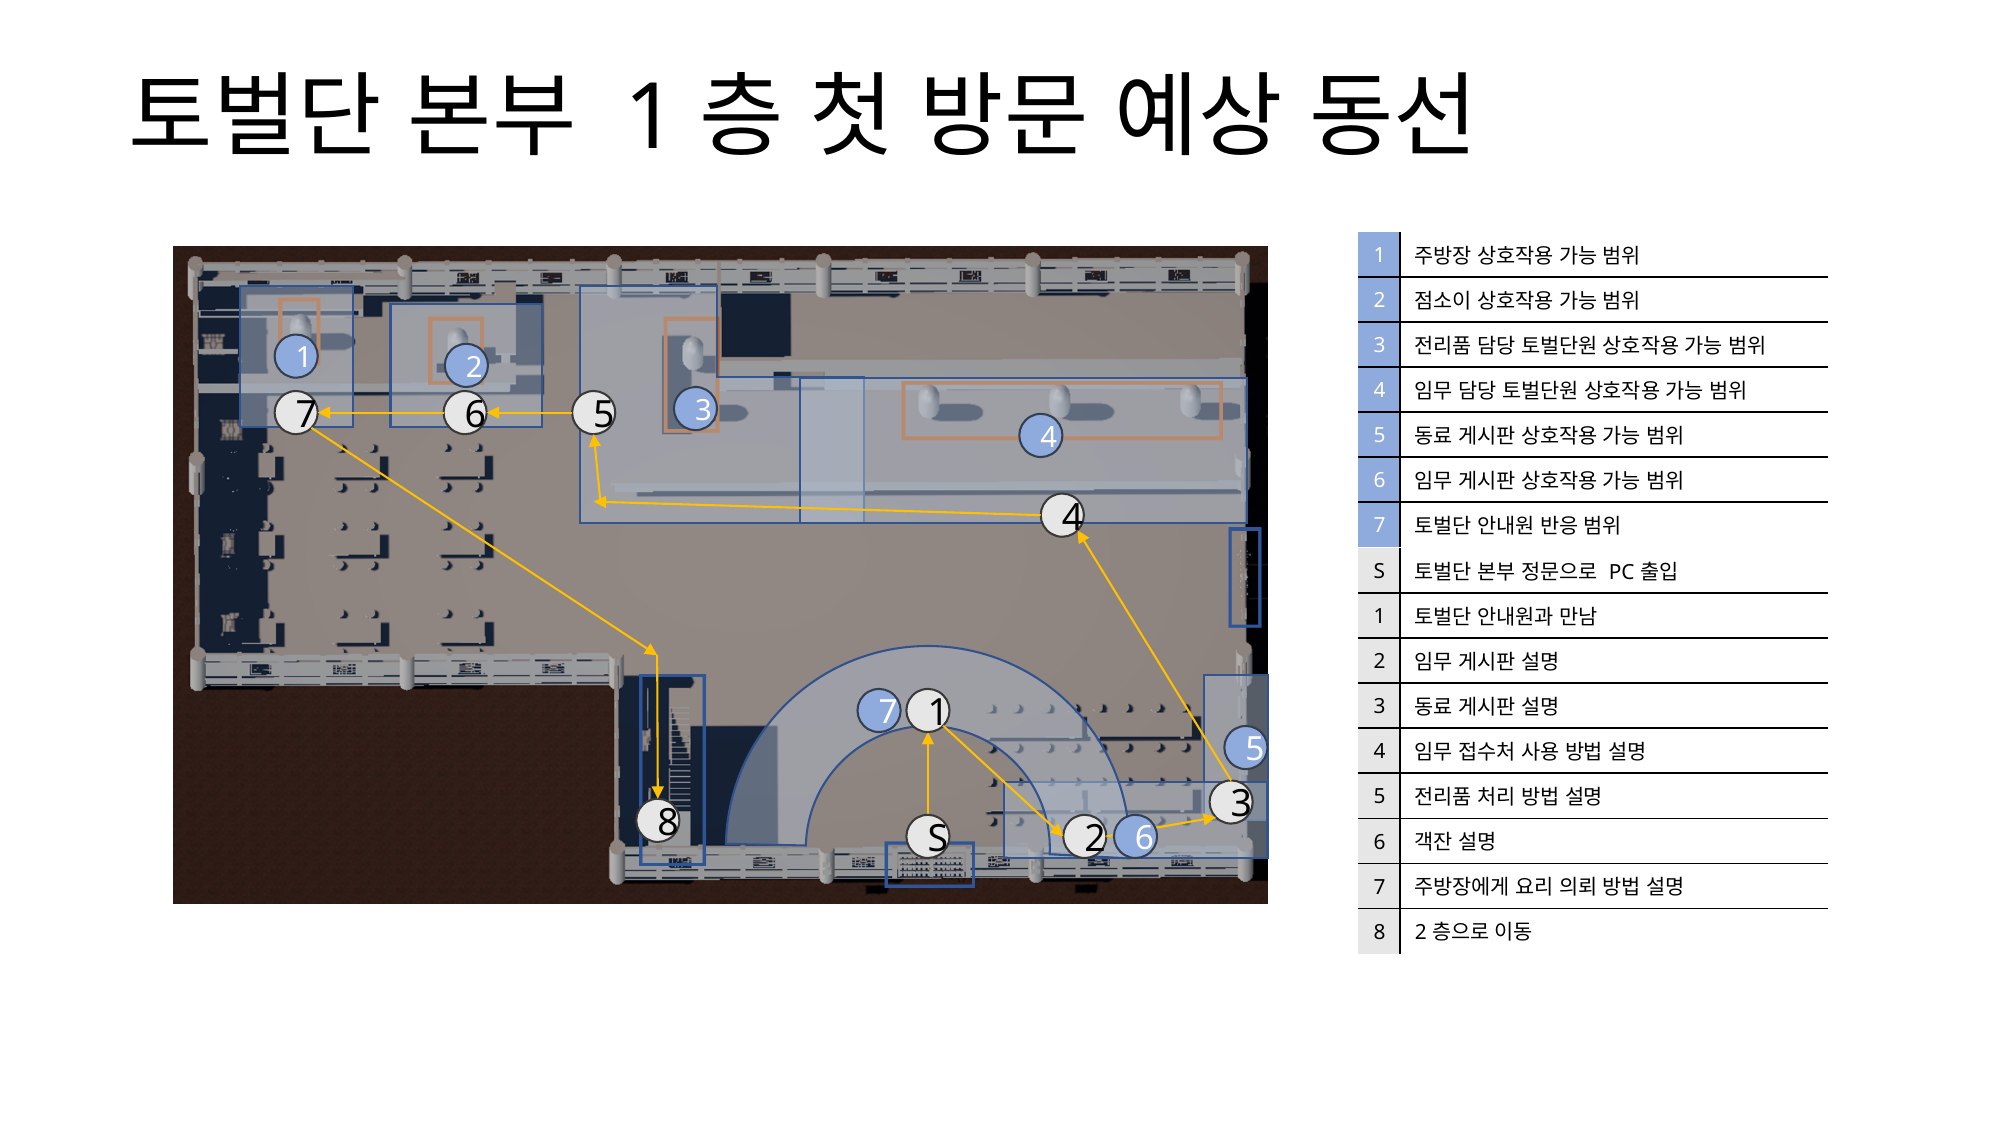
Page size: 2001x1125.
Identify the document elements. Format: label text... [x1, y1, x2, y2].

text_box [1077, 530, 1232, 781]
table_cell 임무 게시판 설명 [1401, 639, 1828, 682]
table_cell 동료 게시판 상호작용 가능 범위 [1401, 413, 1828, 456]
table_cell 7 [1358, 503, 1399, 547]
table_cell 6 [1358, 819, 1399, 863]
table_header S [1358, 548, 1399, 592]
table_cell 객잔 설명 [1401, 819, 1828, 863]
table_cell 토벌단 안내원과 만남 [1401, 594, 1828, 637]
text_box 토벌단 본부 1층 첫 방문 예상 동선 [113, 47, 1886, 190]
table_cell 8 [1358, 909, 1399, 954]
table_cell 2 [1358, 278, 1399, 321]
table_cell 2 [1358, 639, 1399, 682]
table_cell 전리품 담당 토벌단원 상호작용 가능 범위 [1401, 323, 1828, 366]
picture [173, 246, 1268, 904]
table_cell 동료 게시판 설명 [1401, 684, 1828, 727]
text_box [658, 501, 1041, 516]
table_header 토벌단 본부 정문으로 PC출입 [1401, 548, 1828, 592]
table_header 1 [1358, 232, 1399, 276]
table_cell 5 [1358, 774, 1399, 818]
table_cell 3 [1358, 684, 1399, 727]
table_cell 5 [1358, 413, 1399, 456]
table_cell 2층으로 이동 [1401, 909, 1828, 954]
table_cell 점소이 상호작용 가능 범위 [1401, 278, 1828, 321]
table_header 주방장 상호작용 가능 범위 [1401, 232, 1828, 276]
table_cell 7 [1358, 864, 1399, 908]
table_cell 주방장에게 요리 의뢰 방법 설명 [1401, 864, 1828, 908]
table_cell 임무 담당 토벌단원 상호작용 가능 범위 [1401, 368, 1828, 411]
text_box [943, 725, 1064, 837]
table_cell 전리품 처리 방법 설명 [1401, 774, 1828, 818]
table_cell 3 [1358, 323, 1399, 366]
table_cell 4 [1358, 368, 1399, 411]
table_cell 1 [1358, 594, 1399, 637]
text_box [1106, 817, 1216, 837]
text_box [311, 427, 658, 656]
table_cell 4 [1358, 729, 1399, 772]
table_cell 임무 게시판 상호작용 가능 범위 [1401, 458, 1828, 501]
table_cell 토벌단 안내원 반응 범위 [1401, 503, 1828, 547]
table_cell 6 [1358, 458, 1399, 501]
table_cell 임무 접수처 사용 방법 설명 [1401, 729, 1828, 772]
